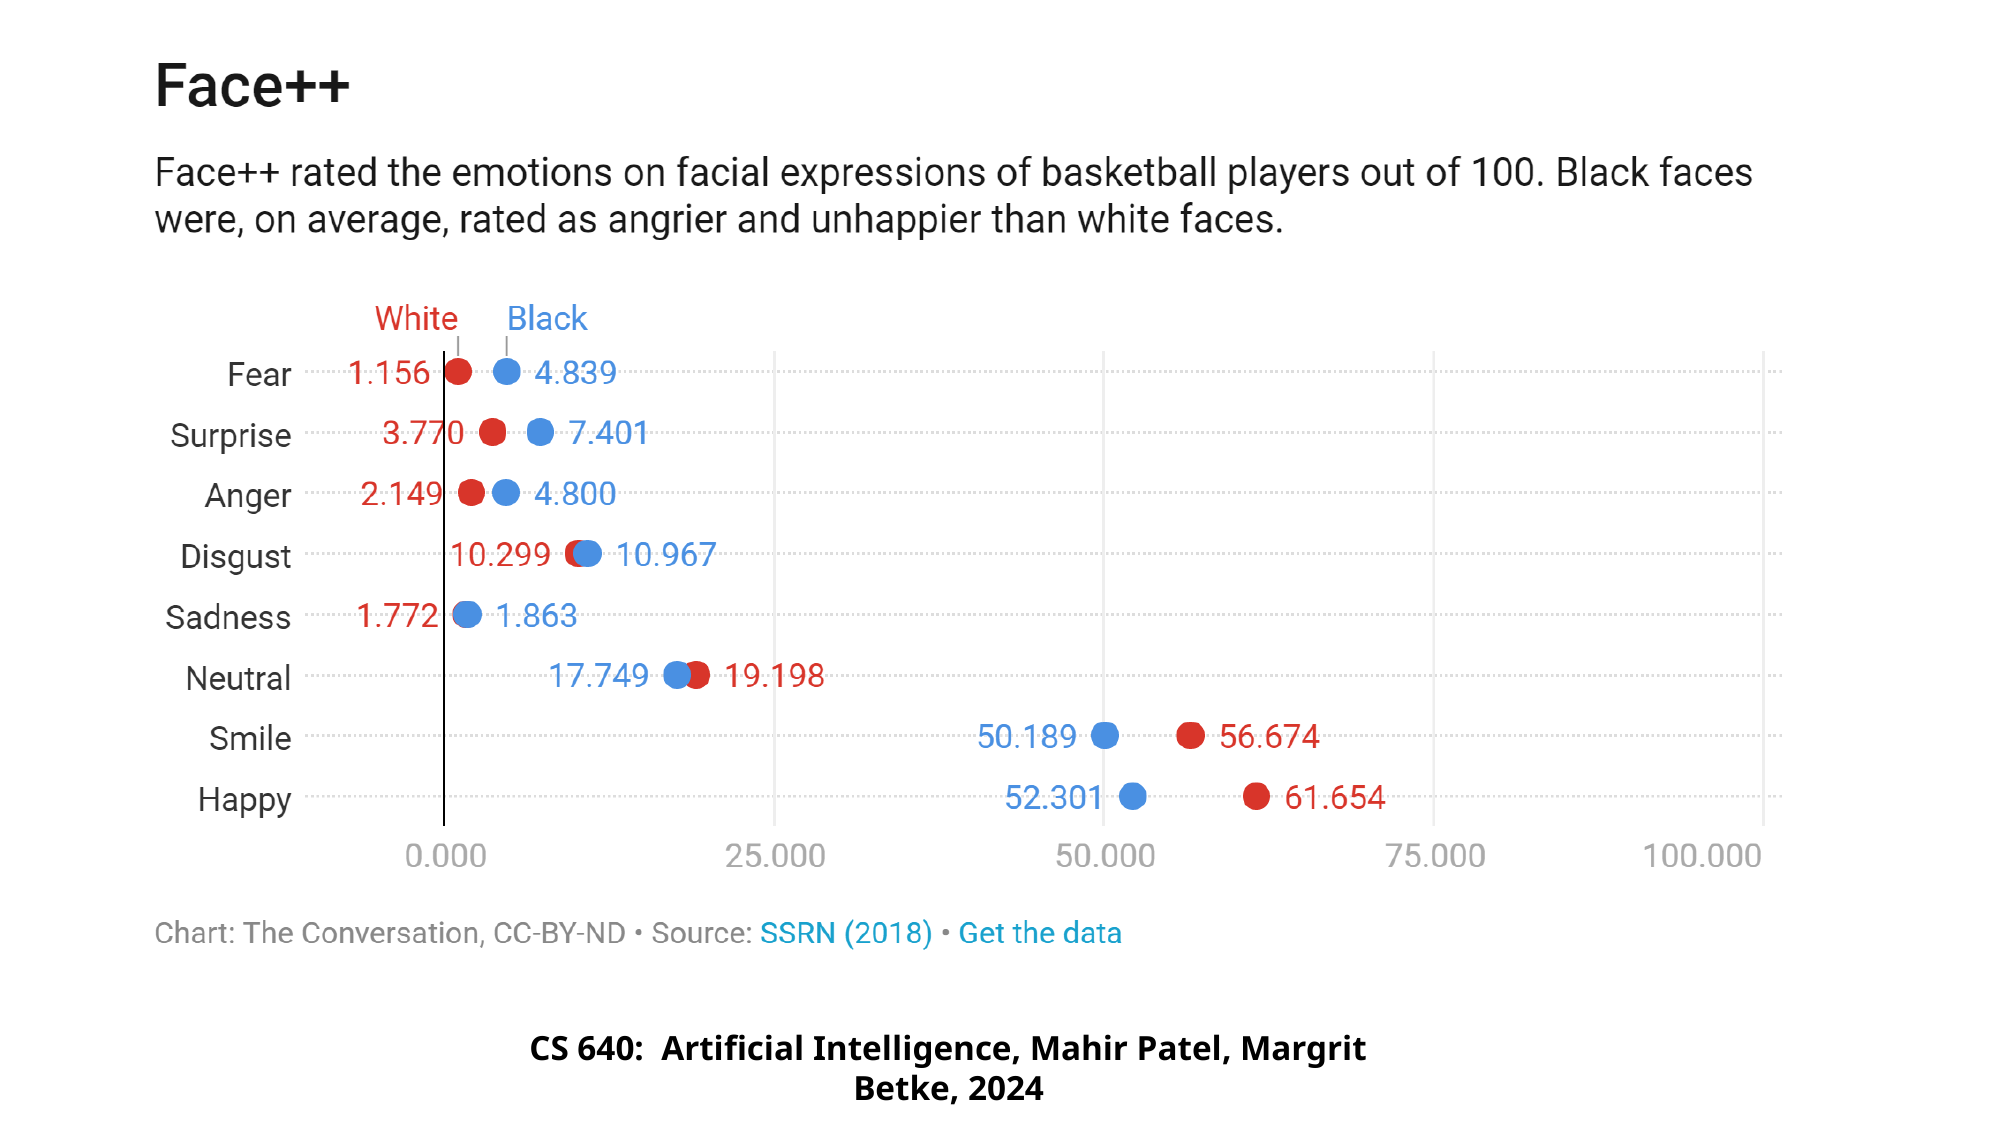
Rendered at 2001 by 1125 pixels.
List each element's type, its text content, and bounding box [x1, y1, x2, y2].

text_box CS 640: Artificial Intelligence, Mahir Patel, Margrit Betke, 2024 [457, 1042, 1440, 1091]
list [143, 50, 1811, 965]
